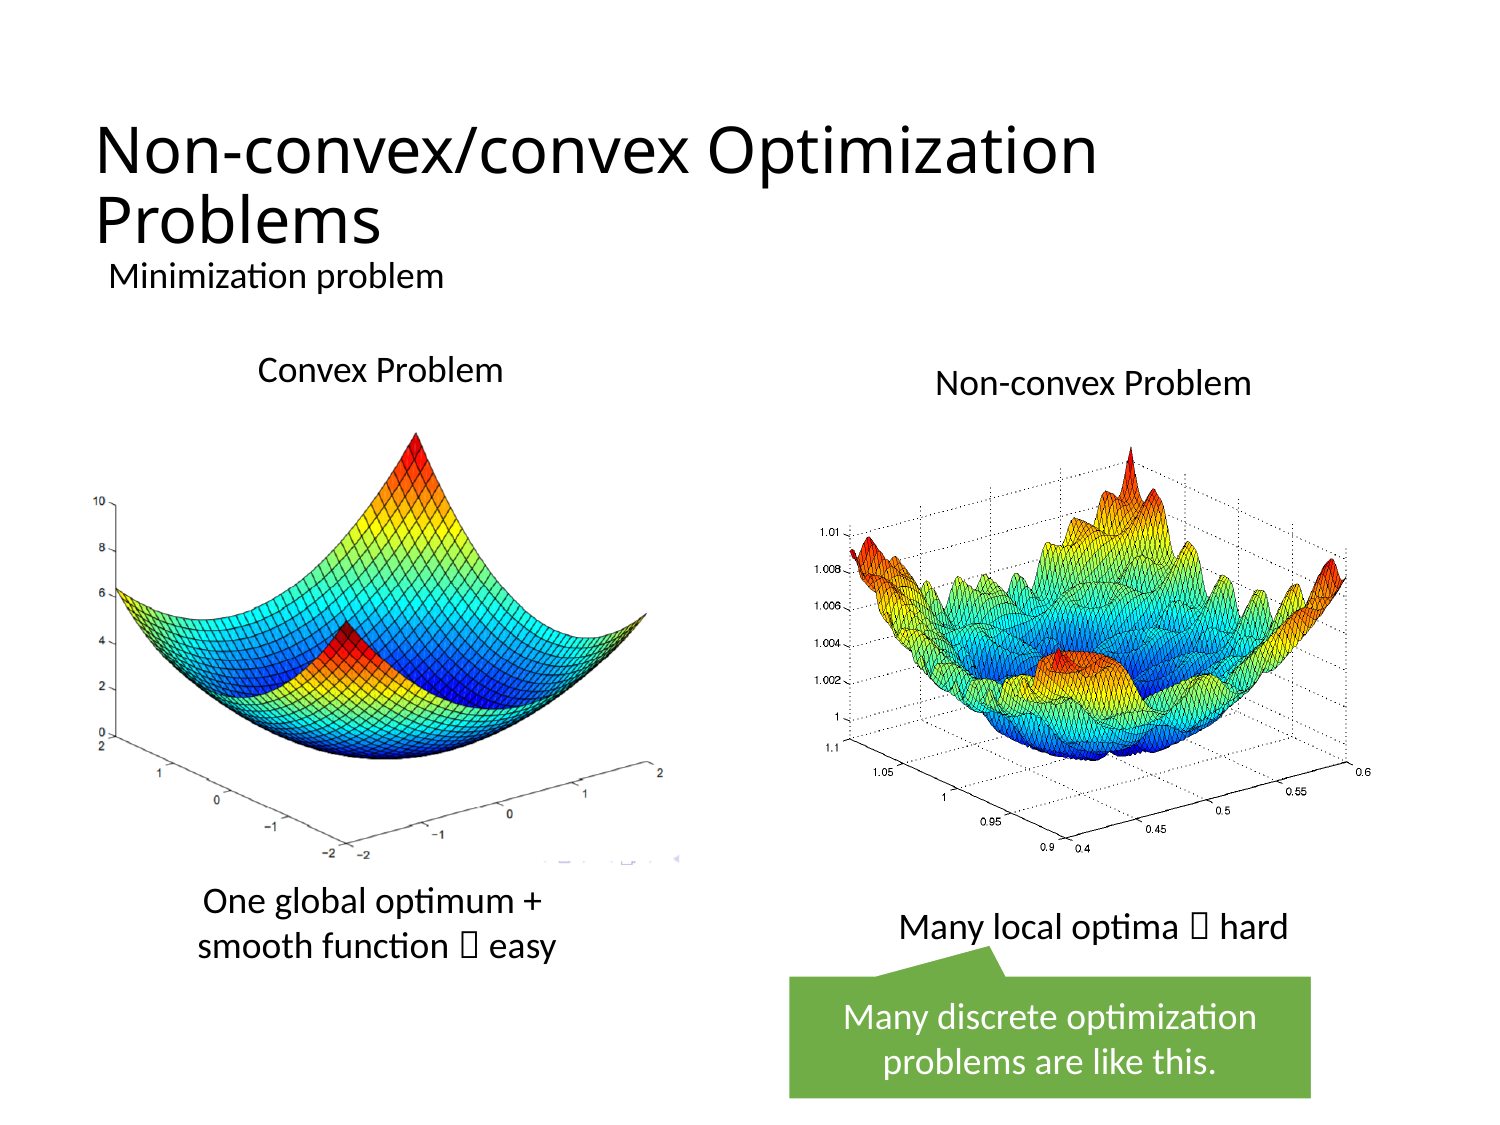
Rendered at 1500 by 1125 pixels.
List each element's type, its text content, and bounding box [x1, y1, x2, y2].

title Non-convex/convex Optimization Problems [79, 55, 1350, 320]
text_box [75, 337, 688, 976]
text_box Minimization problem [93, 243, 461, 304]
text_box Many discrete optimization problems are like this. [786, 956, 1315, 1102]
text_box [787, 350, 1400, 956]
